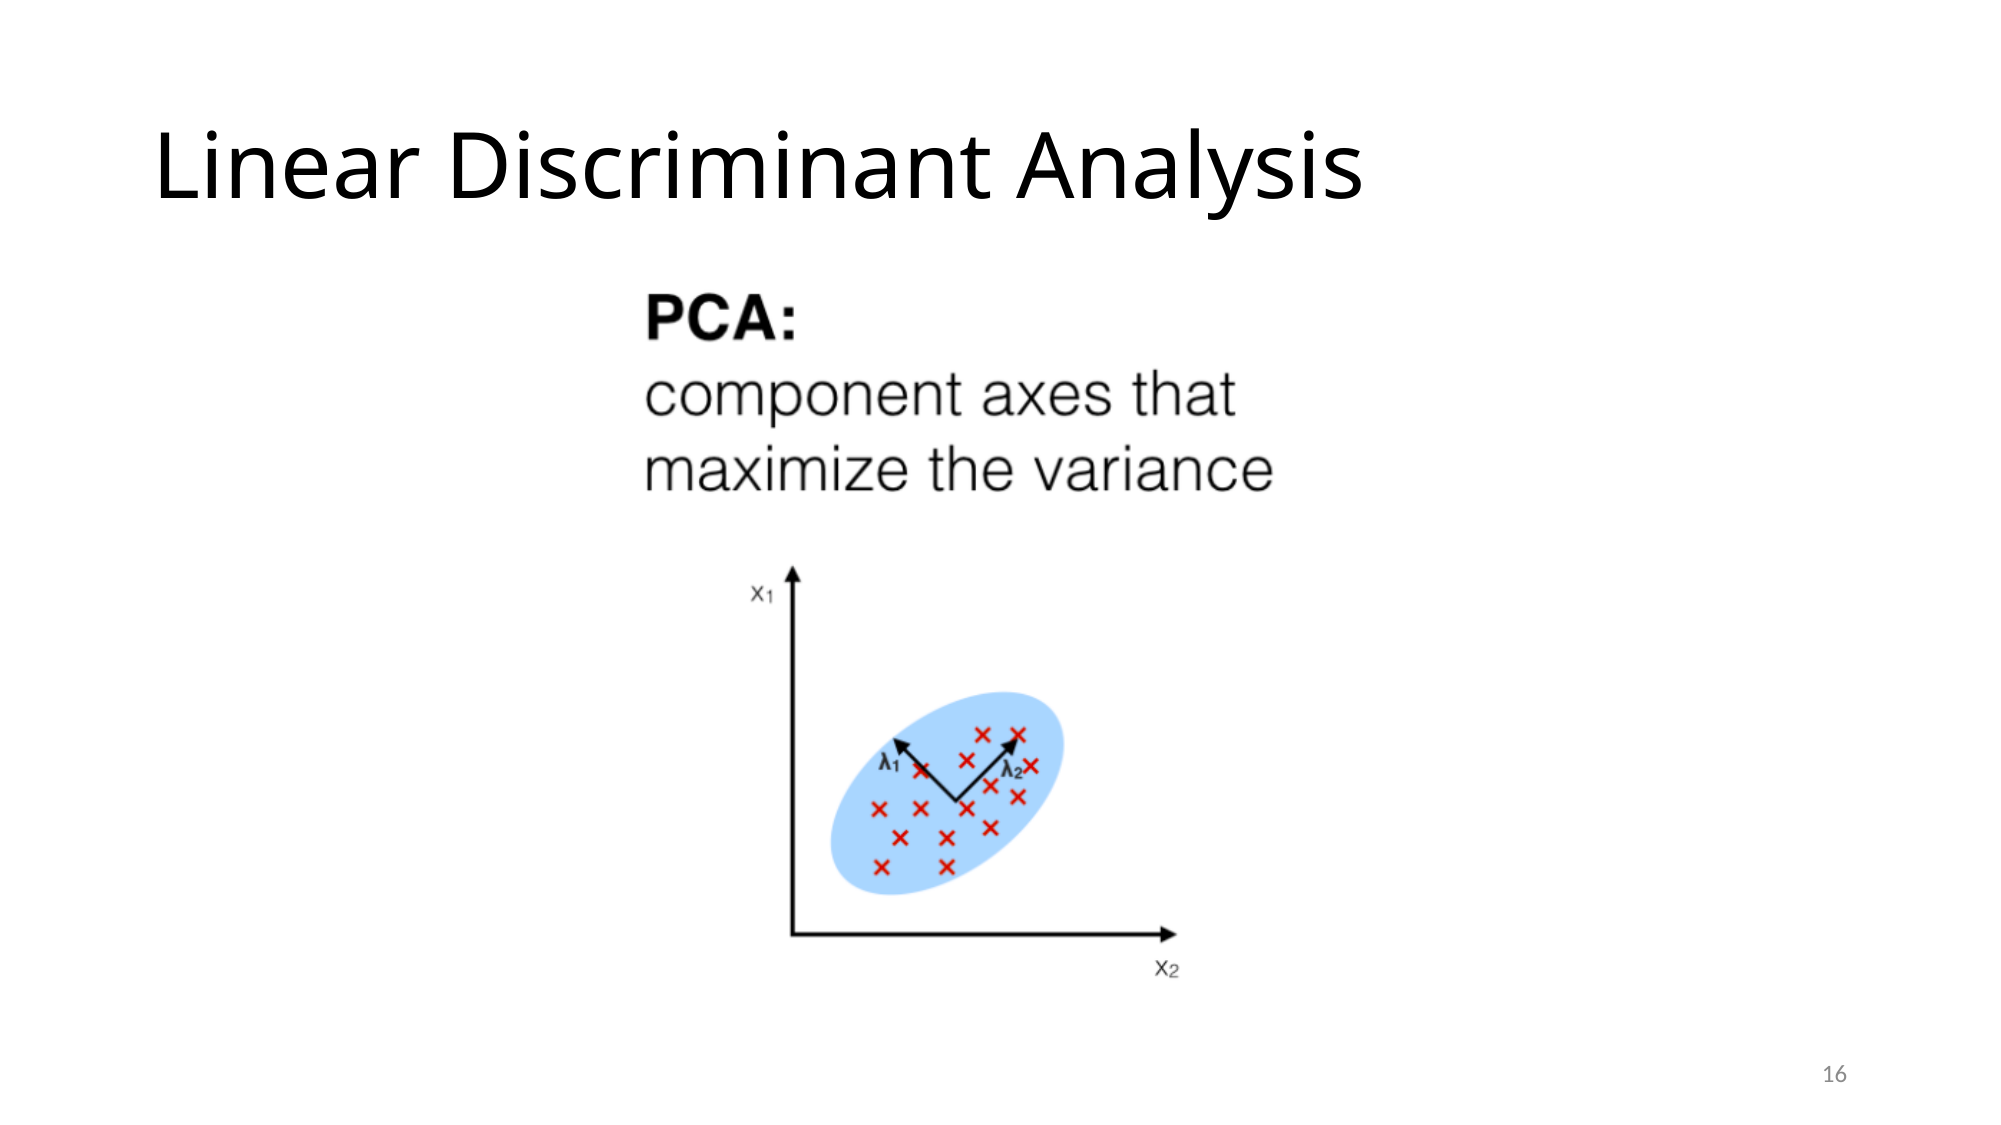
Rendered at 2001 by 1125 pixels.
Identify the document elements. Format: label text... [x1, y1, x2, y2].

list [632, 277, 1300, 992]
slide_number 16 [1412, 1042, 1863, 1103]
title Linear Discriminant Analysis [137, 59, 1863, 278]
